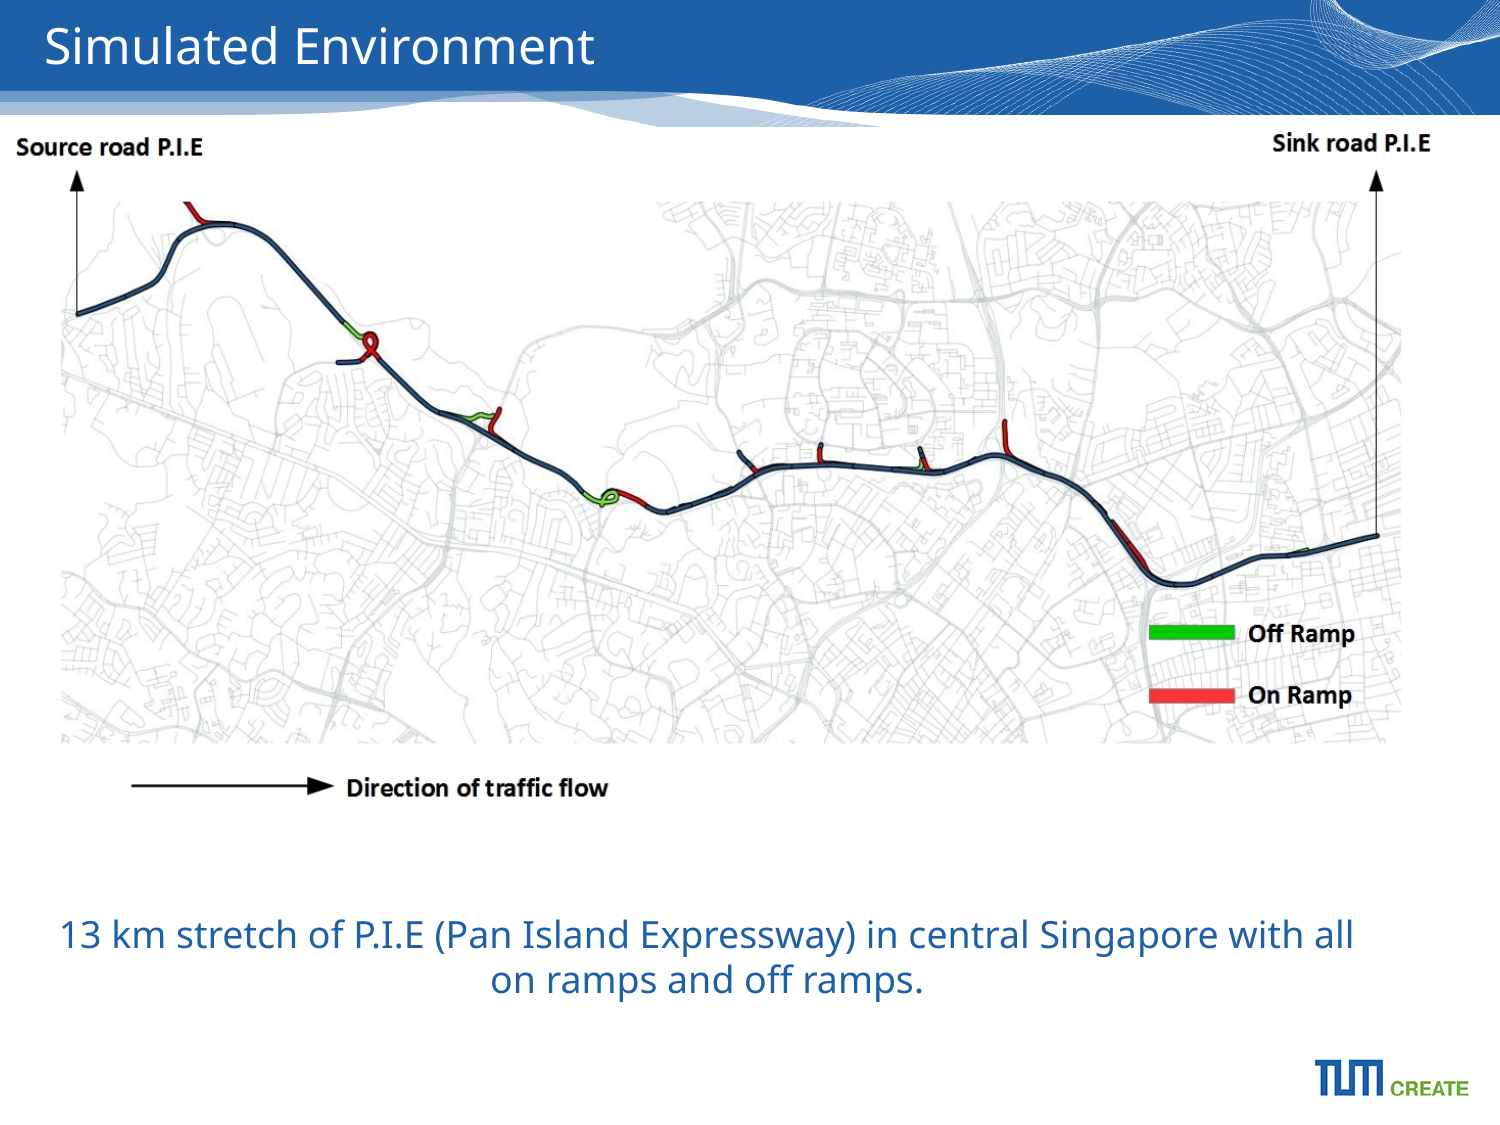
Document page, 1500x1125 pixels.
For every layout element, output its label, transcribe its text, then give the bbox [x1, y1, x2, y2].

picture [0, 0, 1500, 1125]
text_box 13 km stretch of P.I.E (Pan Island Expressway) in central Singapore with all on ramps and off ramps. [26, 903, 1388, 1009]
title Simulated Environment [29, 7, 1380, 79]
